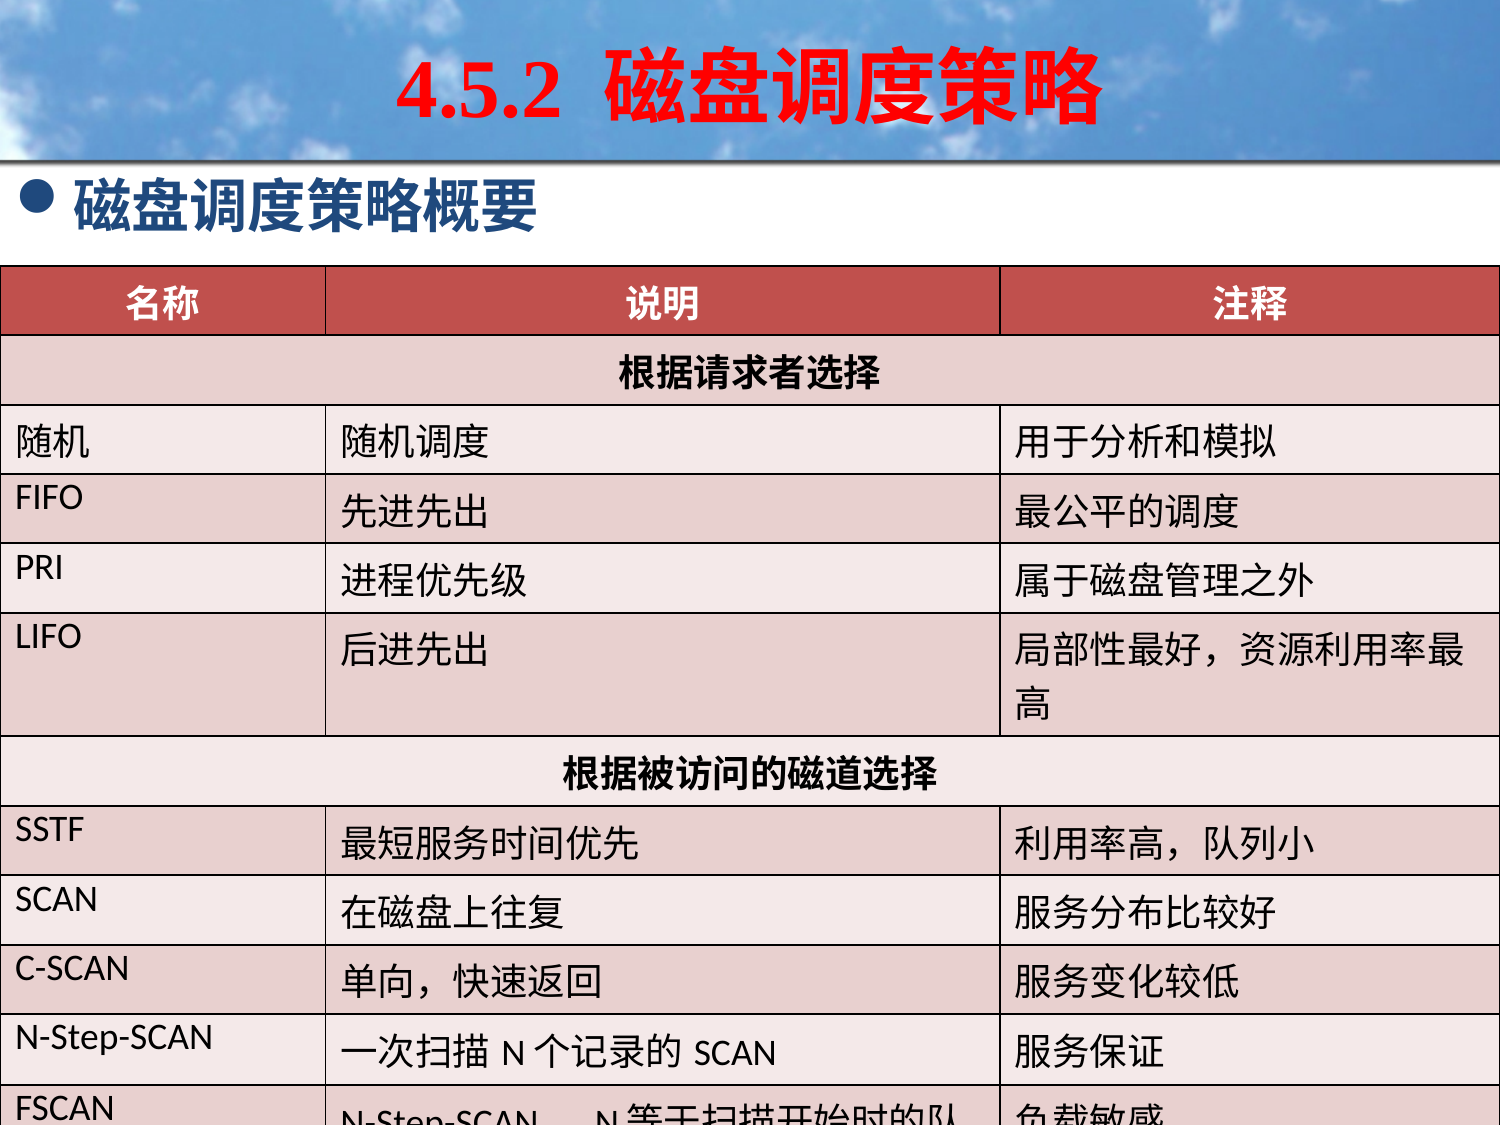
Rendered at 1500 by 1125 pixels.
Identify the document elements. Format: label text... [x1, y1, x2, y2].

table_cell 单向，快速返回 [326, 946, 999, 1013]
table_cell N-Step-SCAN，N等于扫描开始时的队列大小 [326, 1086, 999, 1125]
table_cell 随机 [1, 406, 325, 473]
table_cell PRI [1, 544, 325, 612]
table_cell 负载敏感 [1001, 1086, 1499, 1125]
table_cell N-Step-SCAN [1, 1015, 325, 1084]
table_cell 服务变化较低 [1001, 946, 1499, 1013]
picture [0, 0, 1500, 265]
table_cell FIFO [1, 475, 325, 542]
table_cell 先进先出 [326, 475, 999, 542]
table_cell SSTF [1, 807, 325, 874]
table_cell 最短服务时间优先 [326, 807, 999, 874]
table_header 说明 [326, 267, 999, 334]
table_cell 局部性最好，资源利用率最高 [1001, 614, 1499, 735]
table_cell SCAN [1, 876, 325, 944]
table_header 名称 [1, 267, 325, 334]
table_cell 属于磁盘管理之外 [1001, 544, 1499, 612]
table_cell 服务分布比较好 [1001, 876, 1499, 944]
title 4.5.2 磁盘调度策略 [75, 7, 1425, 161]
table_cell 利用率高，队列小 [1001, 807, 1499, 874]
table_cell 服务保证 [1001, 1015, 1499, 1084]
table_cell 用于分析和模拟 [1001, 406, 1499, 473]
table_header 注释 [1001, 267, 1499, 334]
table_cell 根据请求者选择 [1, 336, 1499, 404]
table_cell 随机调度 [326, 406, 999, 473]
table_cell 在磁盘上往复 [326, 876, 999, 944]
table_cell 最公平的调度 [1001, 475, 1499, 542]
table_cell C-SCAN [1, 946, 325, 1013]
table_cell LIFO [1, 614, 325, 735]
table_cell 进程优先级 [326, 544, 999, 612]
text_box 磁盘调度策略概要 [0, 161, 1312, 265]
table_cell 一次扫描N个记录的SCAN [326, 1015, 999, 1084]
table_cell 根据被访问的磁道选择 [1, 737, 1499, 805]
table_cell 后进先出 [326, 614, 999, 735]
table_cell FSCAN [1, 1086, 325, 1125]
